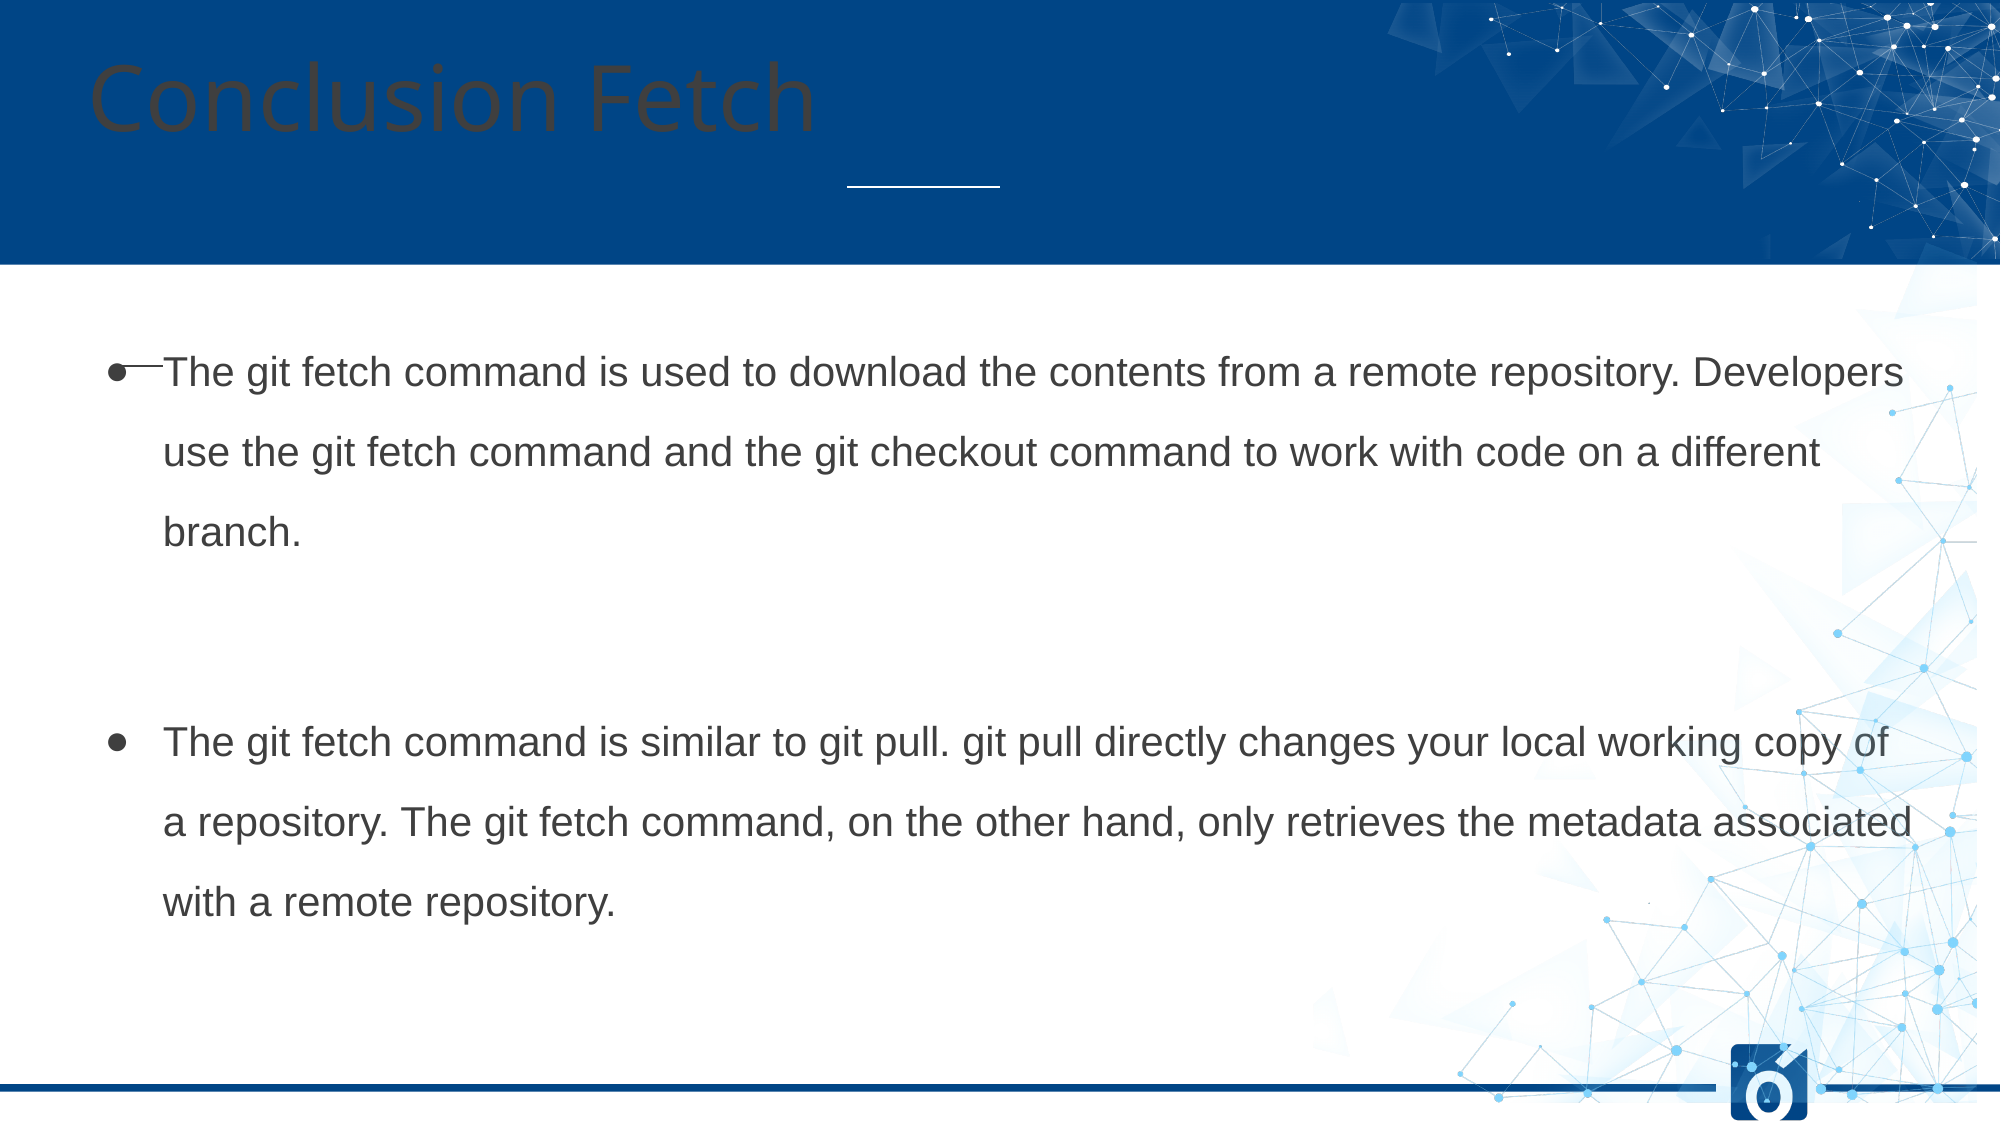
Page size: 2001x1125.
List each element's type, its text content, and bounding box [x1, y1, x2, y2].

picture [1196, 0, 2001, 1124]
list The git fetch command is used to download the contents from a remote repository. Developers use the git fetch command and the git checkout command to work with code on a different branch. The git fetch command is similar to git pull. git pull directly changes your local working copy of a repository. The git fetch command, on the other hand, only retrieves the metadata associated with a remote repository. [72, 307, 1276, 1006]
title Conclusion Fetch [72, 26, 1109, 177]
